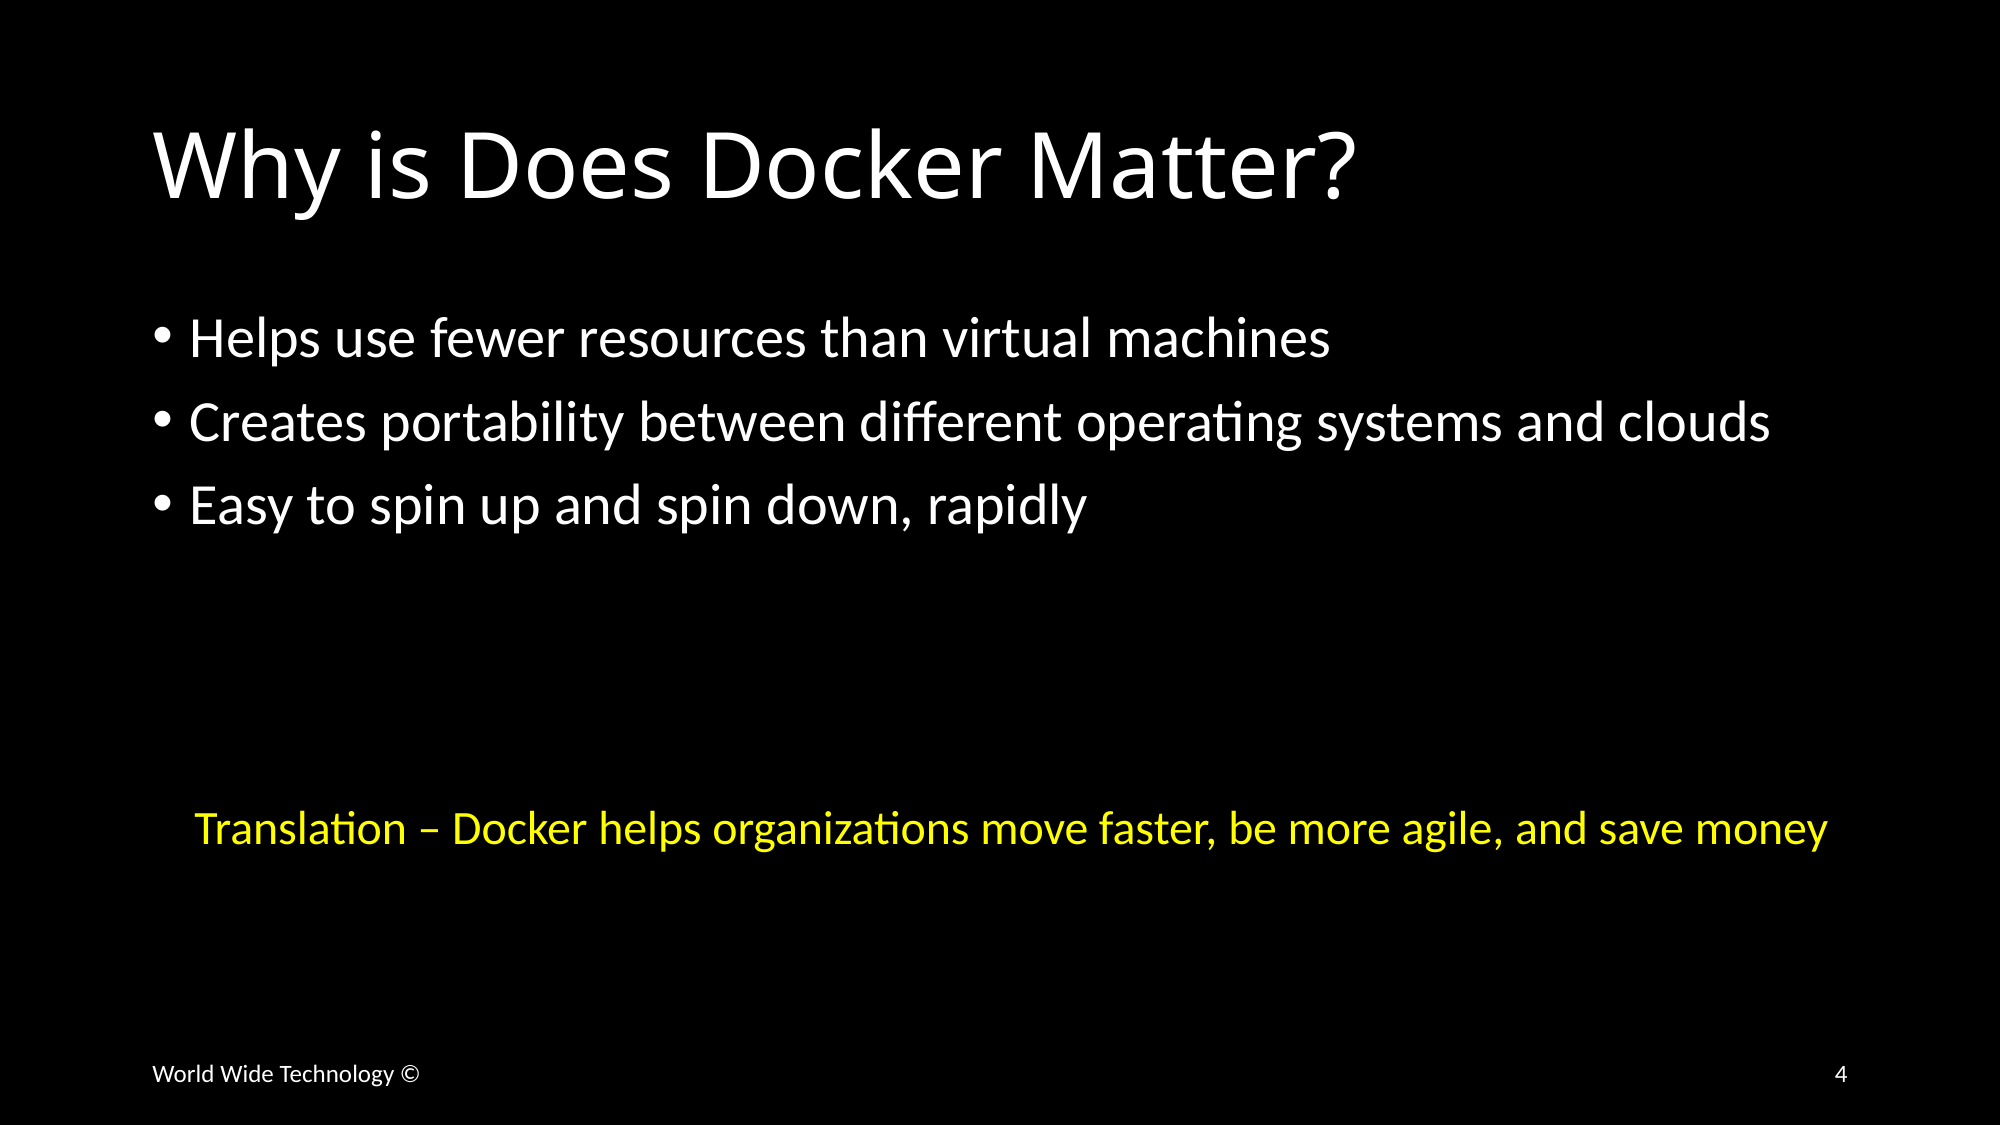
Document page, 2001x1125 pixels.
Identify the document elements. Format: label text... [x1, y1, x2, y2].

slide_number 4 [1412, 1042, 1863, 1103]
list Helps use fewer resources than virtual machines Creates portability between different operating systems and clouds Easy to spin up and spin down, rapidly [137, 299, 1863, 586]
text_box Translation – Docker helps organizations move faster, be more agile, and save money [59, 795, 1976, 897]
title Why is Does Docker Matter? [137, 59, 1863, 278]
slide_number World Wide Technology © [137, 1042, 588, 1103]
